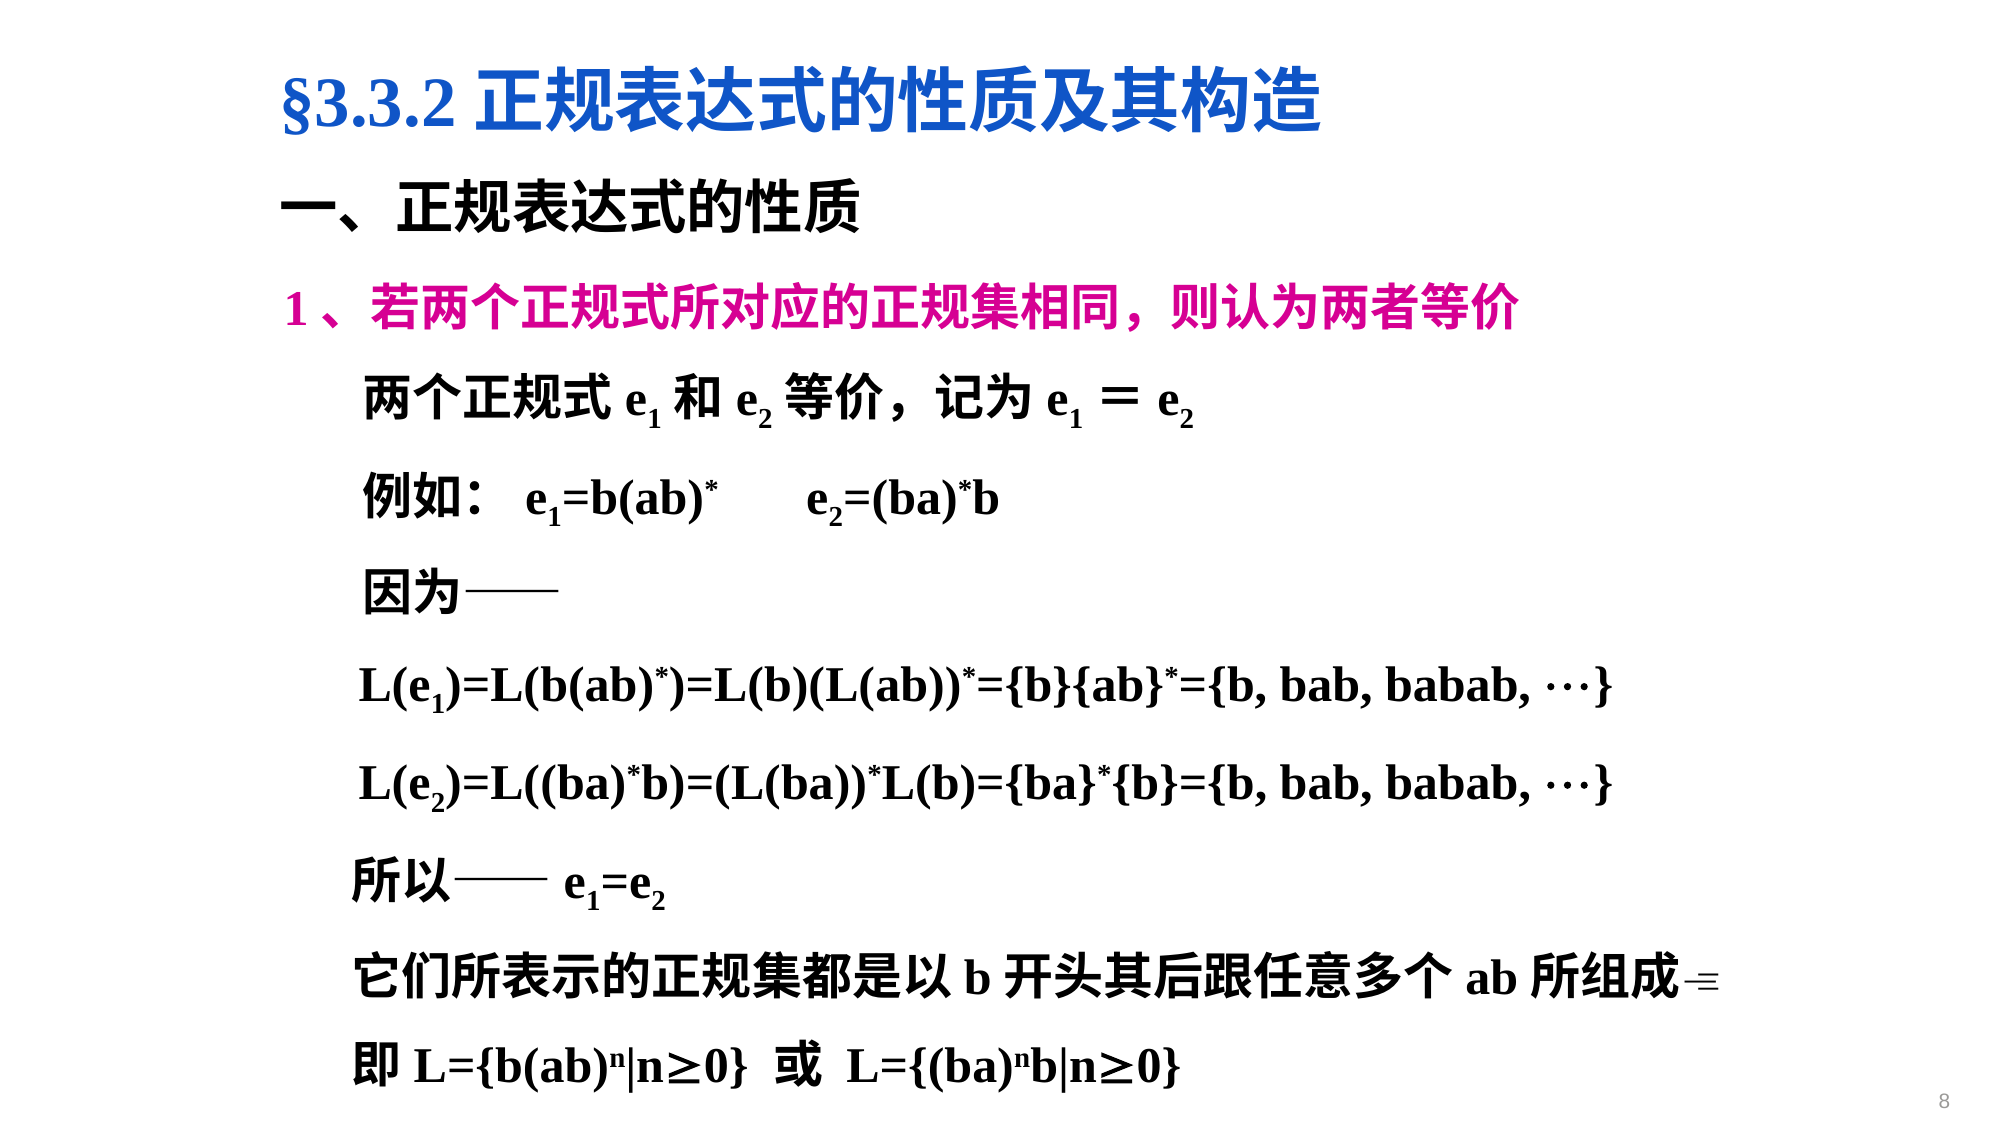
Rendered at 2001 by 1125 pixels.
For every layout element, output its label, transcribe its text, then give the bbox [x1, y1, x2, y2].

slide_number 8 [1783, 1053, 1950, 1114]
text_box 1、若两个正规式所对应的正规集相同，则认为两者等价 两个正规式e1和e2等价，记为e1＝e2 例如：e1=b(ab)* e2=(ba)*b 因为—— L(e1)=L(b(ab)*)=L(b)(L(ab))*={b}{ab}*={b, bab, babab, } L(e2)=L((ba)*b)=(L(ba))*L(b)={ba}*{b}={b, bab, babab, } 所以——e1=e2 它们所表示的正规集都是以b开头其后跟任意多个ab所组成 即L={b(ab)n|n0} 或 L={(ba)nb|n0} [268, 249, 1744, 938]
text_box §3.3.2正规表达式的性质及其构造 [264, 31, 1715, 148]
text_box 一、正规表达式的性质 [264, 148, 1715, 392]
